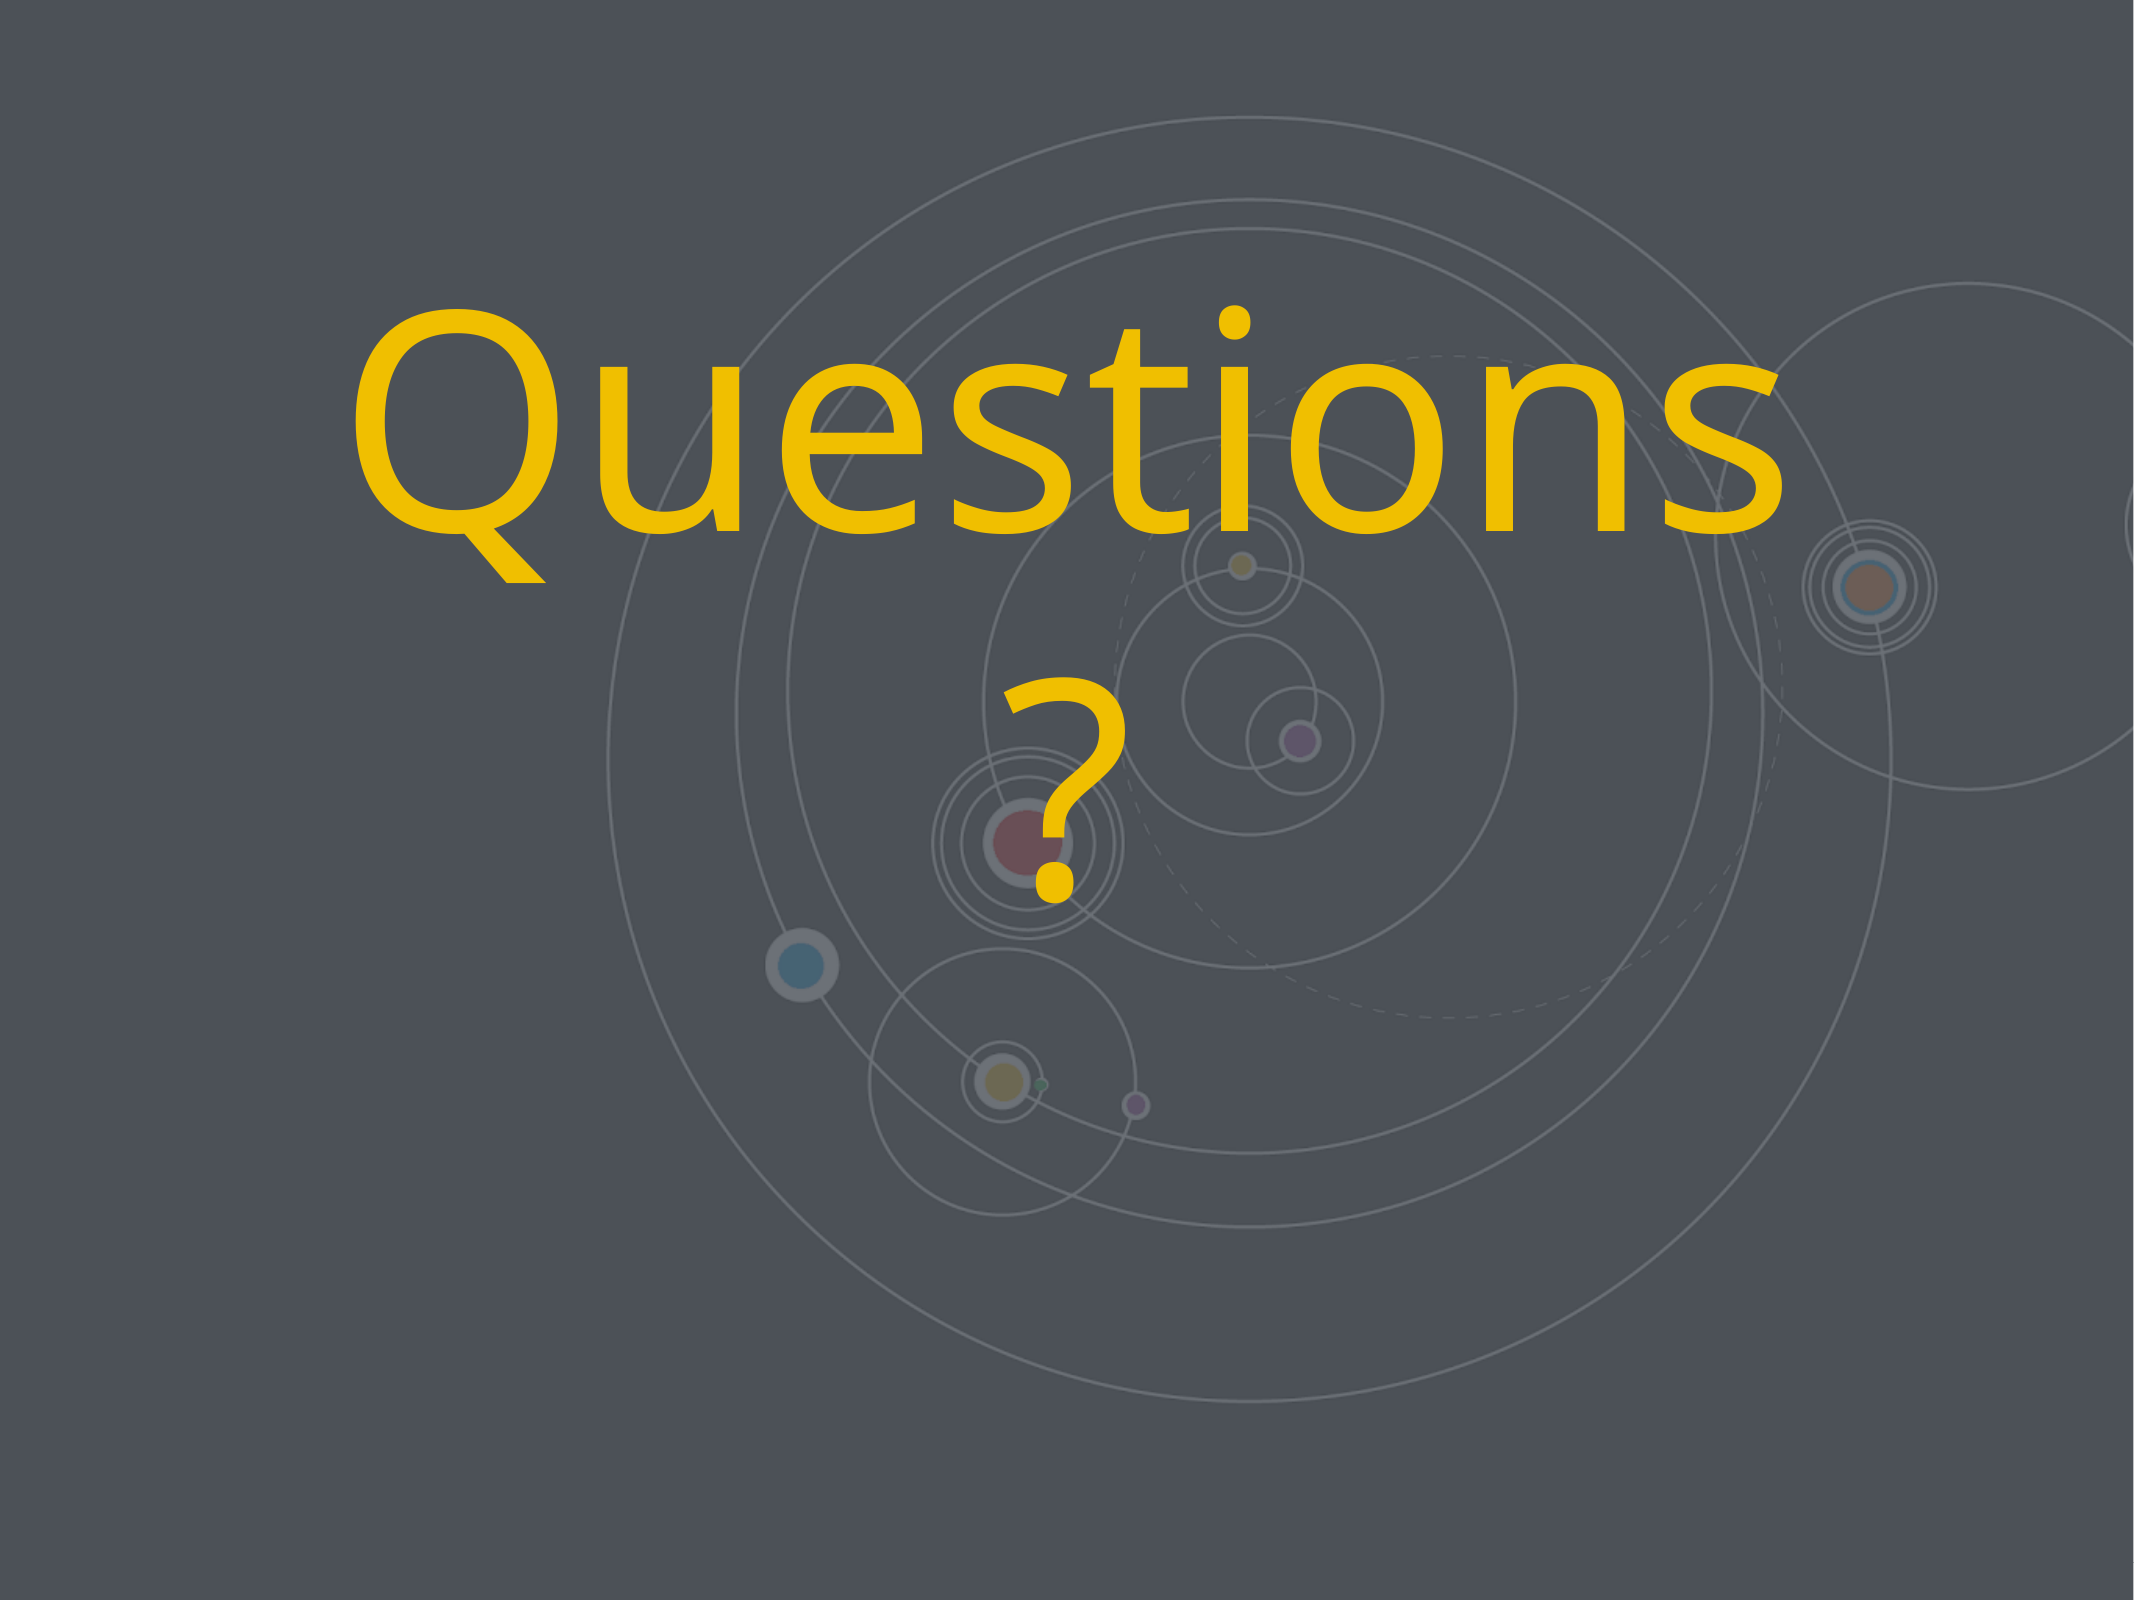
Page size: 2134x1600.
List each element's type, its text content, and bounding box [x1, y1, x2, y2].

title Questions? [306, 570, 1827, 962]
picture [0, 0, 2134, 1600]
